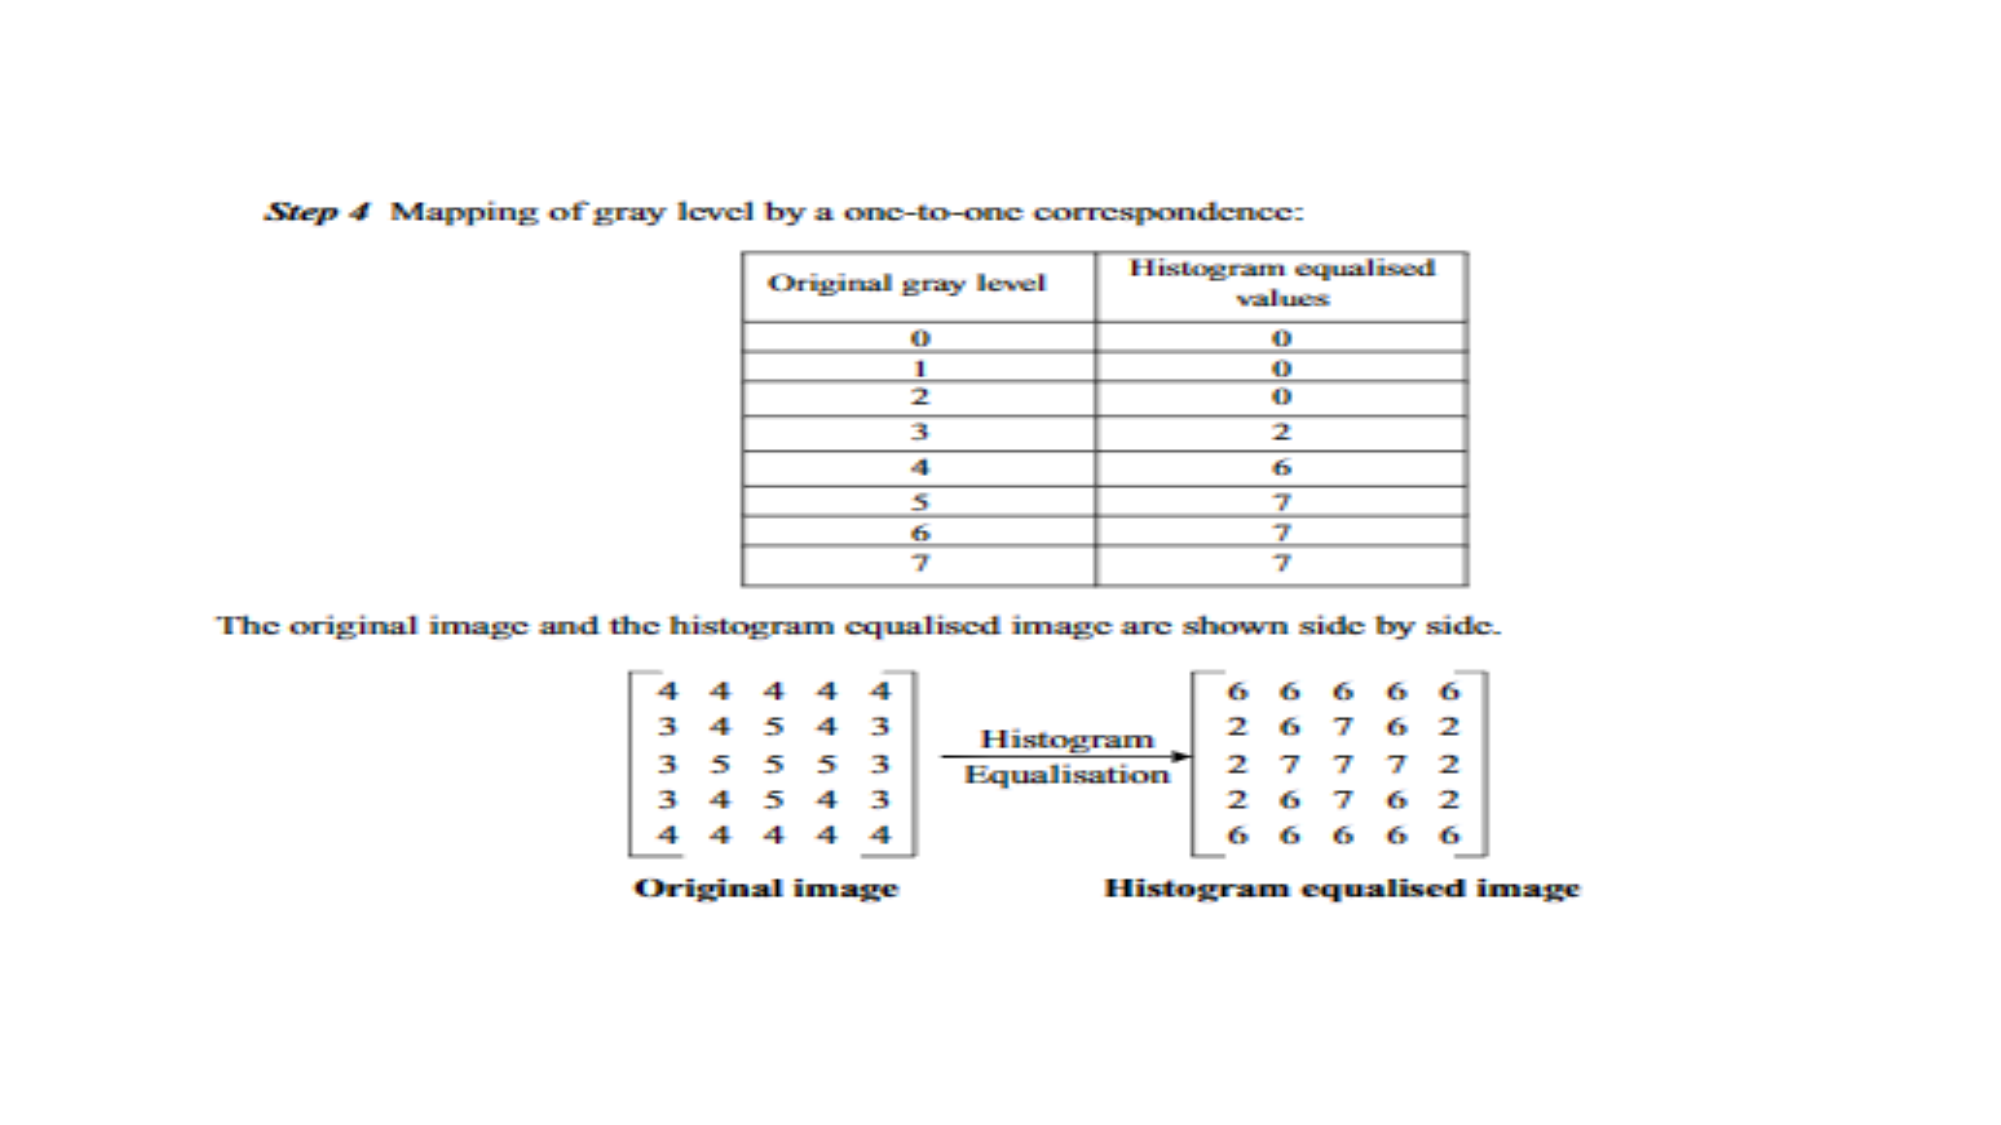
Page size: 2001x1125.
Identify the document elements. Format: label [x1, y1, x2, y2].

list [137, 173, 1863, 948]
